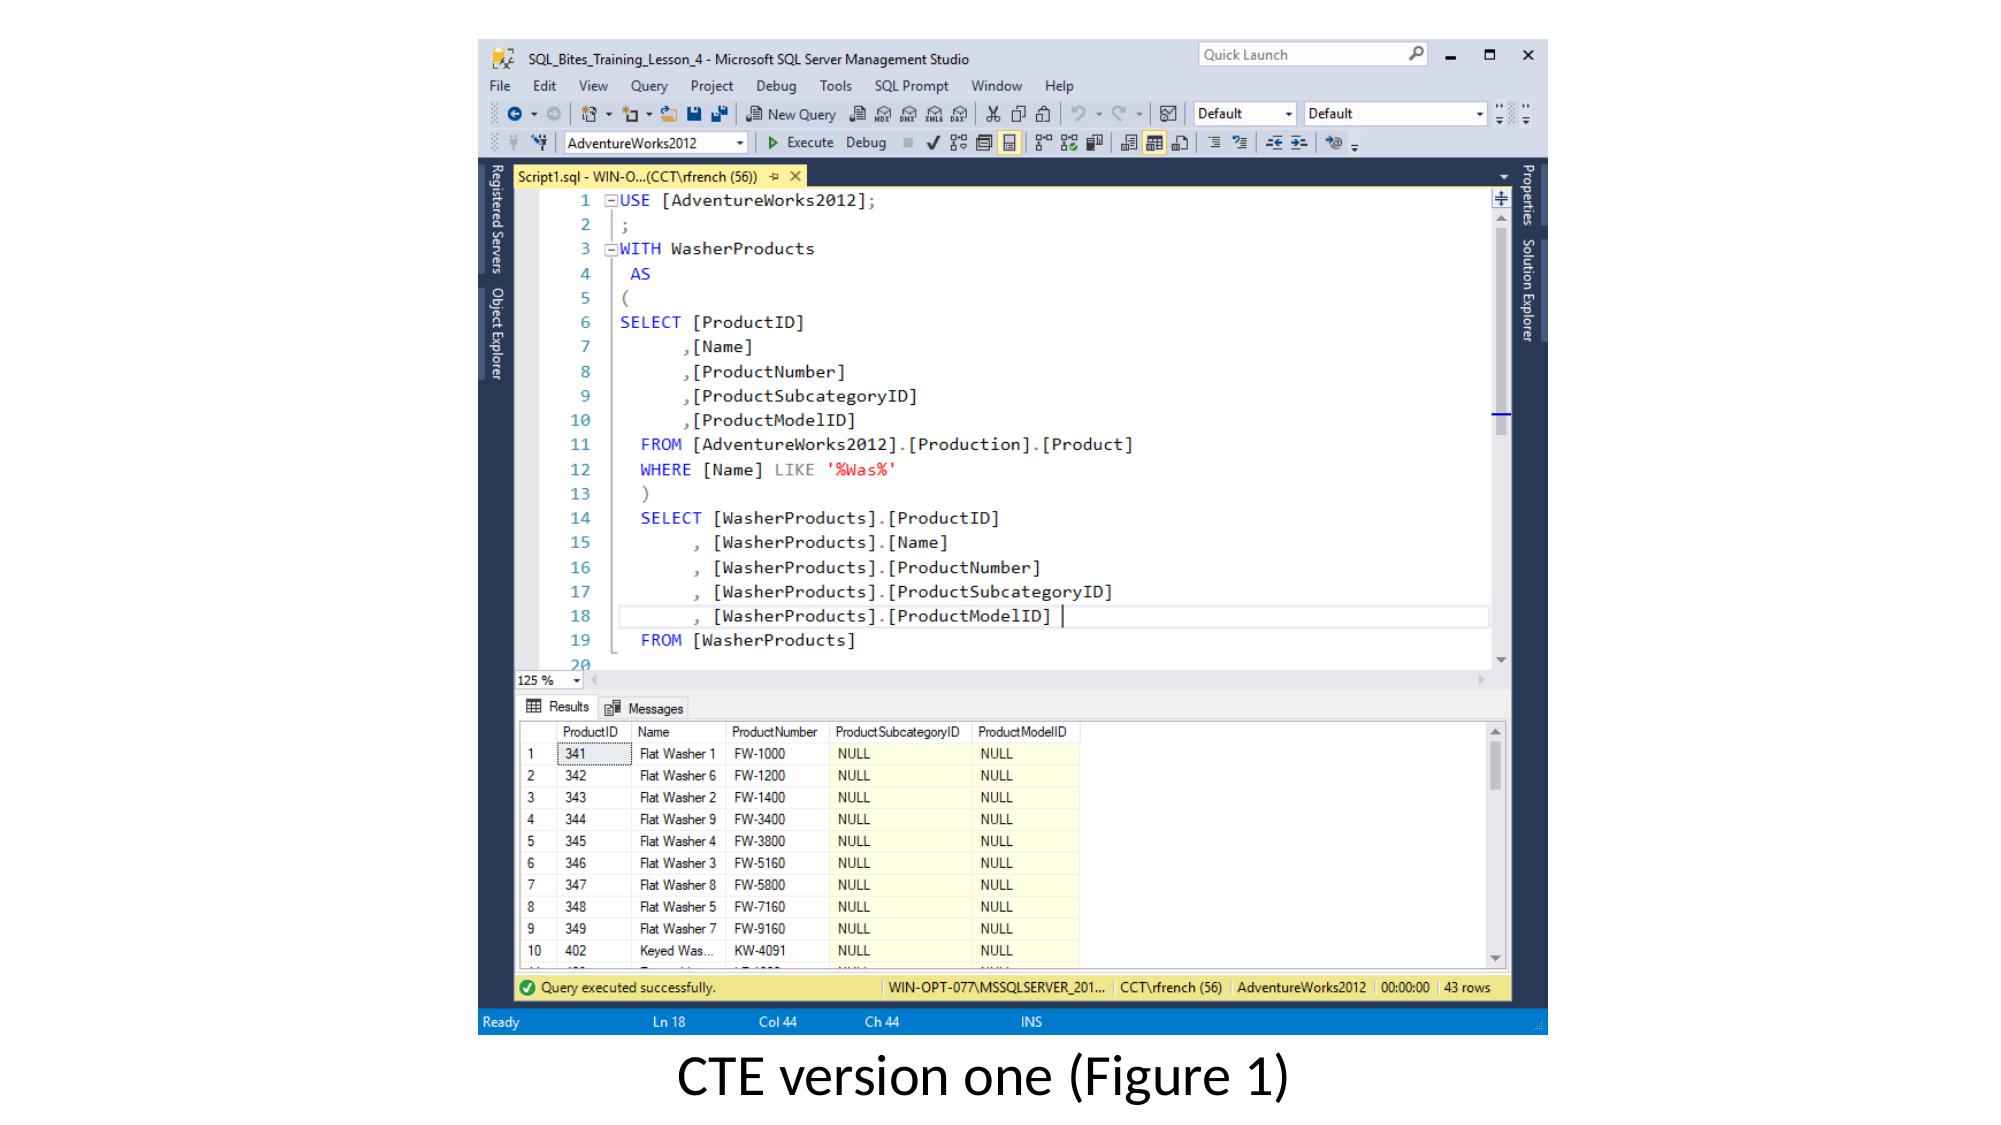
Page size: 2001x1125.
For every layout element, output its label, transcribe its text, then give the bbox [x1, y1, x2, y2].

text_box CTE version one (Figure 1) [662, 1035, 1308, 1115]
picture [478, 39, 1548, 1035]
